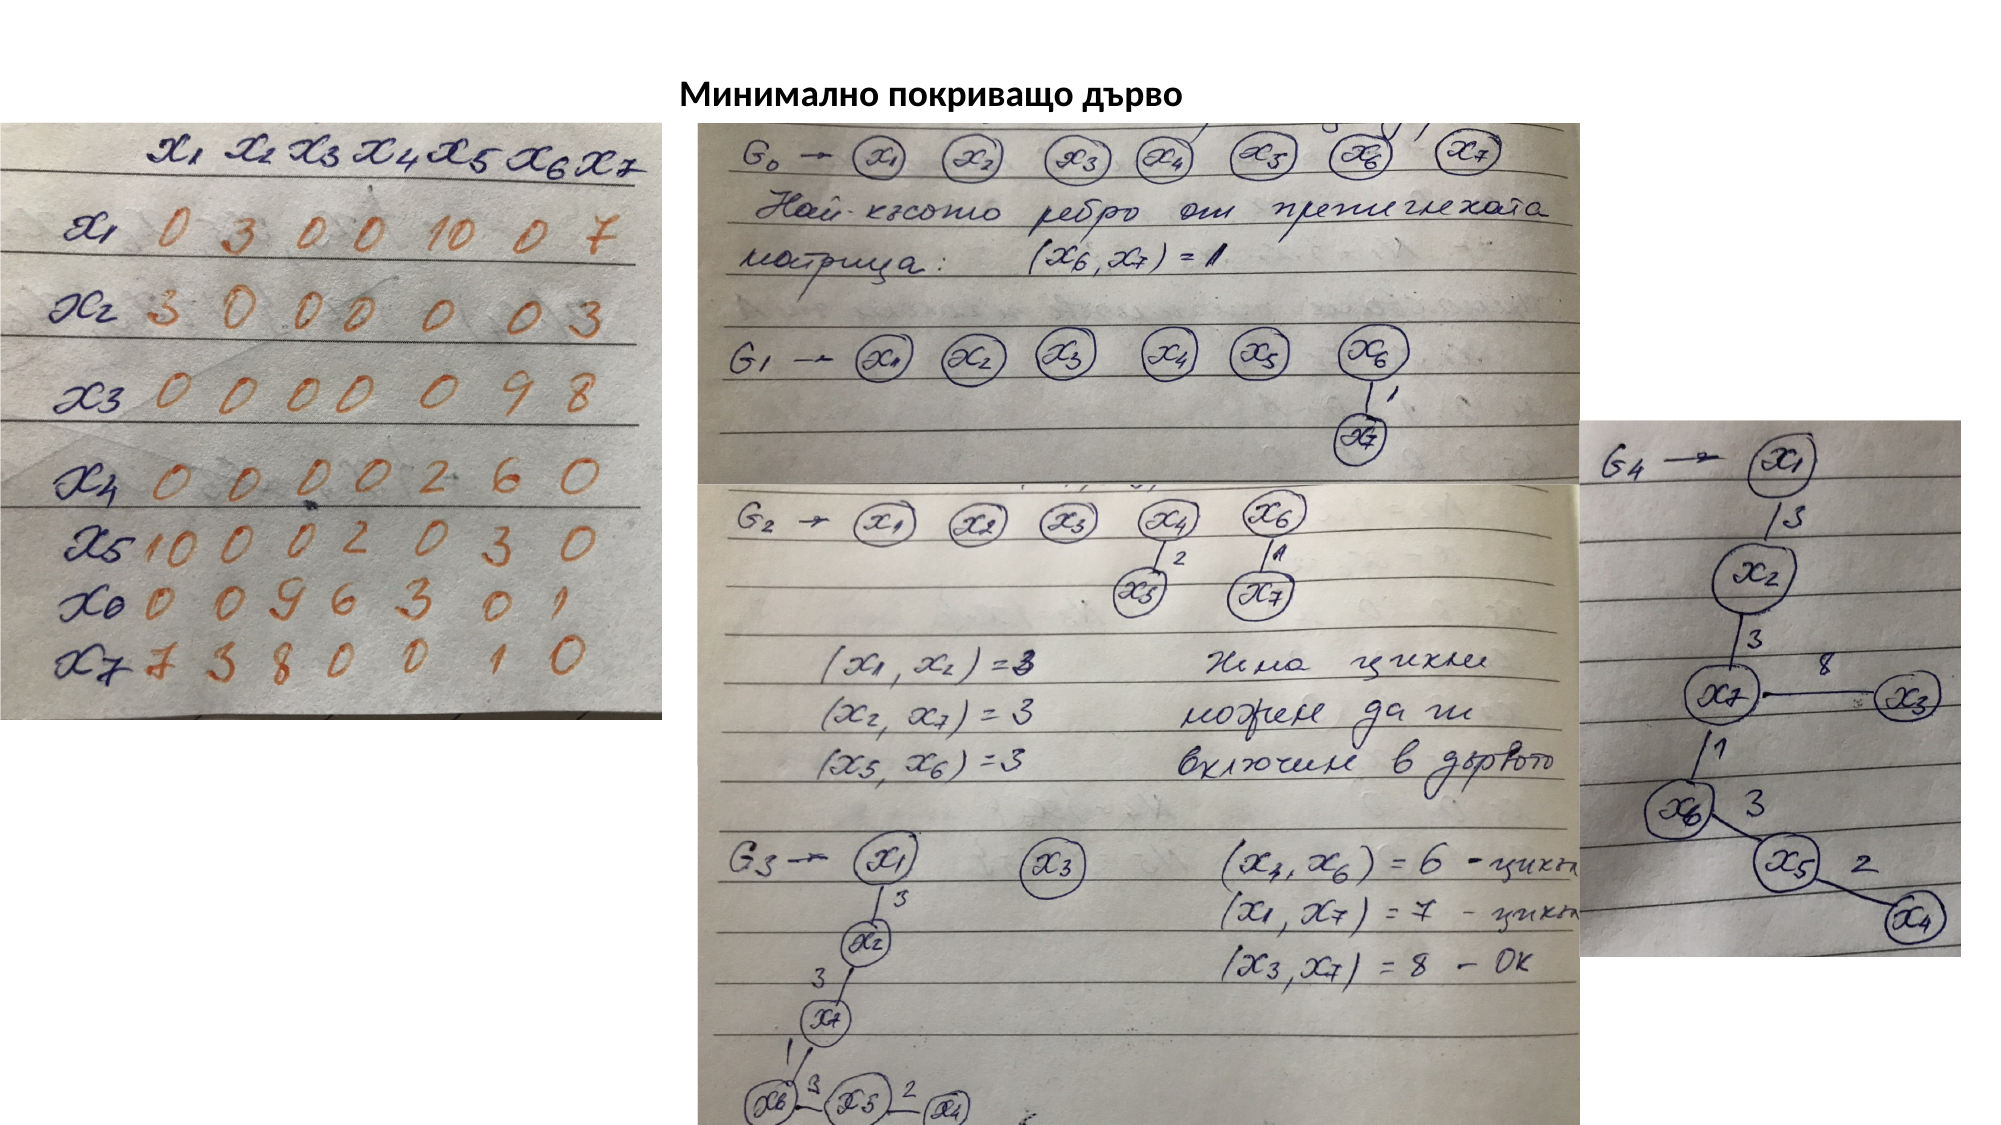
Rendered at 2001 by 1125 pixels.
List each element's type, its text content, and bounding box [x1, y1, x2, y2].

text_box Минимално покриващо дърво [664, 61, 957, 122]
picture [698, 0, 2000, 1125]
picture [1, 89, 662, 752]
